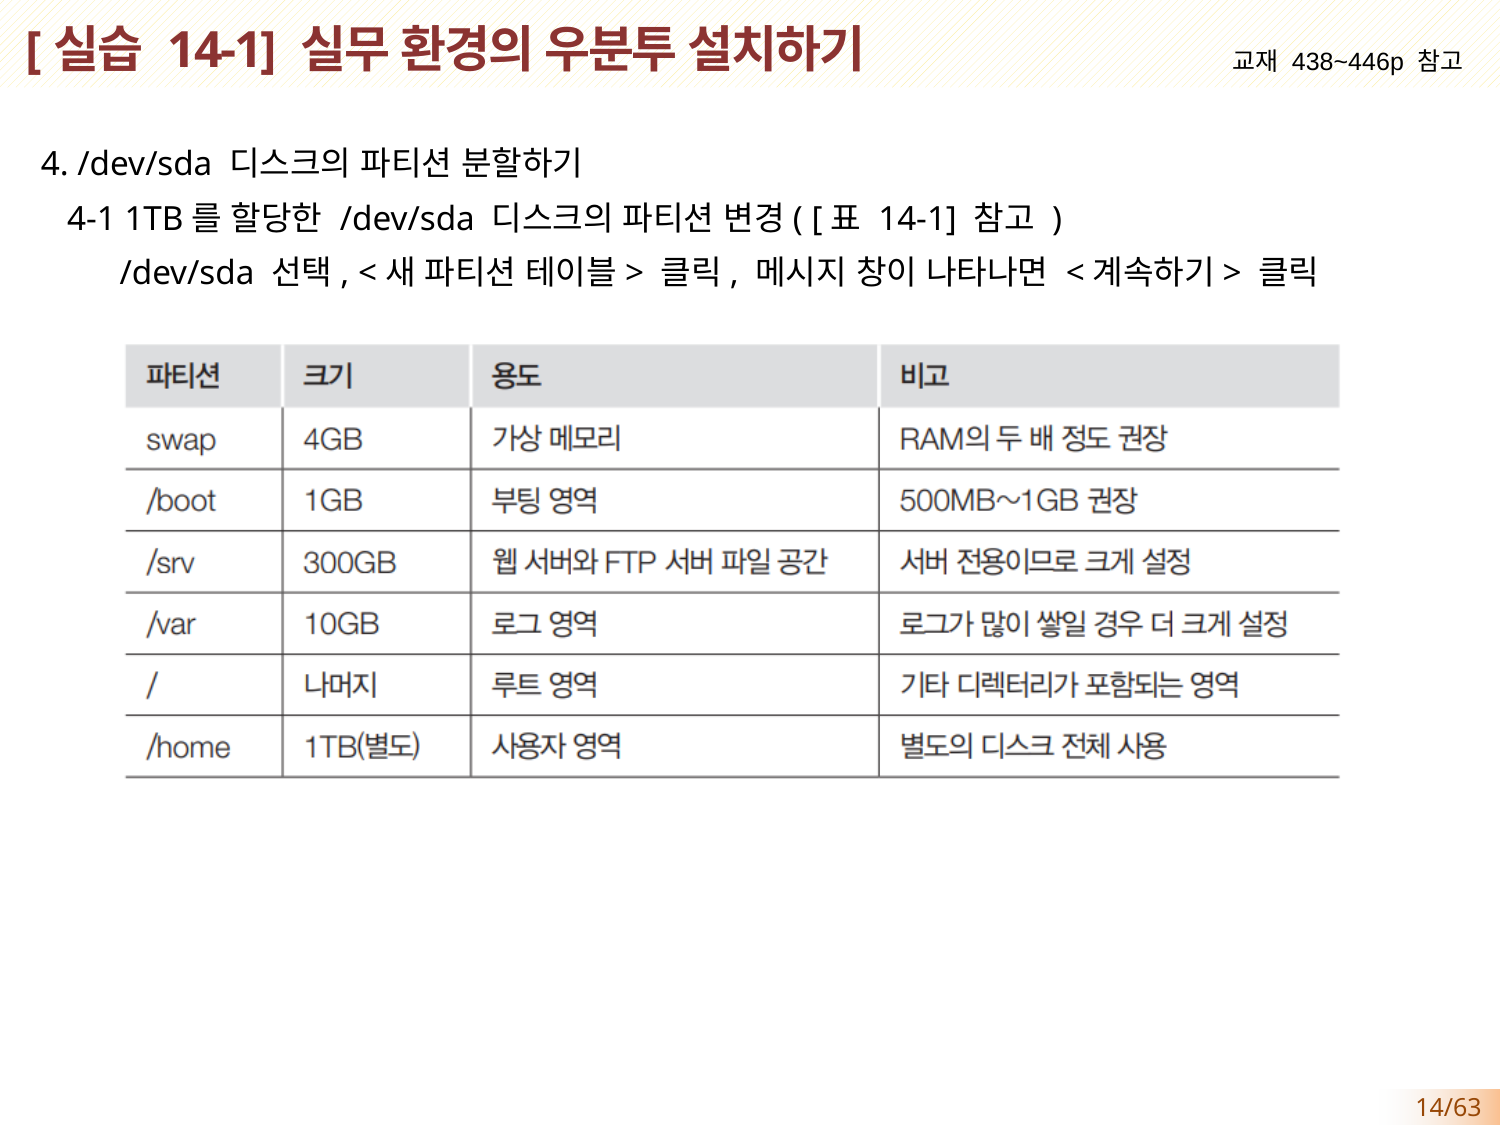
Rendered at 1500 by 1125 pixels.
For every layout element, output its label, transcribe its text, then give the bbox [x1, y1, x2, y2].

picture [122, 333, 1347, 784]
list 4. /dev/sda 디스크의 파티션 분할하기 4-1 1TB를 할당한 /dev/sda 디스크의 파티션 변경( [표 14-1] 참고 ) /dev/sda 선택, <새 파티션 테이블> 클릭, 메시지 창이 나타나면 <계속하기> 클릭 [10, 126, 1481, 1125]
text_box 교재 438~446p 참고 [1217, 38, 1479, 83]
title [실습 14-1] 실무 환경의 우분투 설치하기 [10, 8, 1288, 87]
